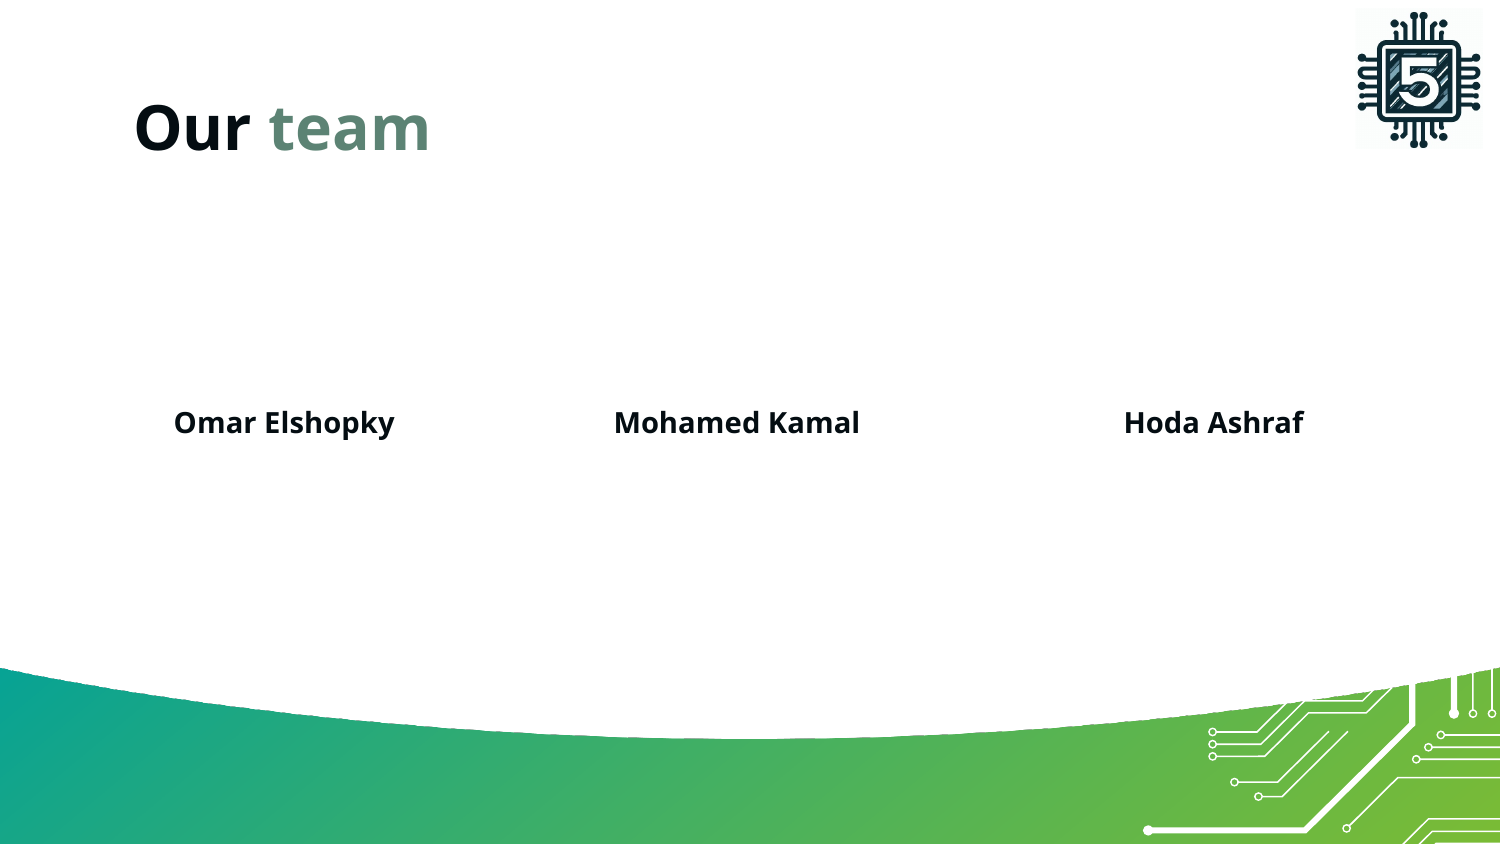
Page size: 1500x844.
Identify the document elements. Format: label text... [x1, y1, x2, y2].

text_box Hoda Ashraf [1008, 374, 1420, 469]
picture [1355, 8, 1484, 150]
subtitle Omar Elshopky [78, 374, 490, 469]
picture [1406, 820, 1500, 844]
text_box Mohamed Kamal [531, 374, 943, 469]
picture [0, 629, 1500, 844]
title Our team [118, 72, 1382, 167]
picture [1422, 833, 1500, 844]
